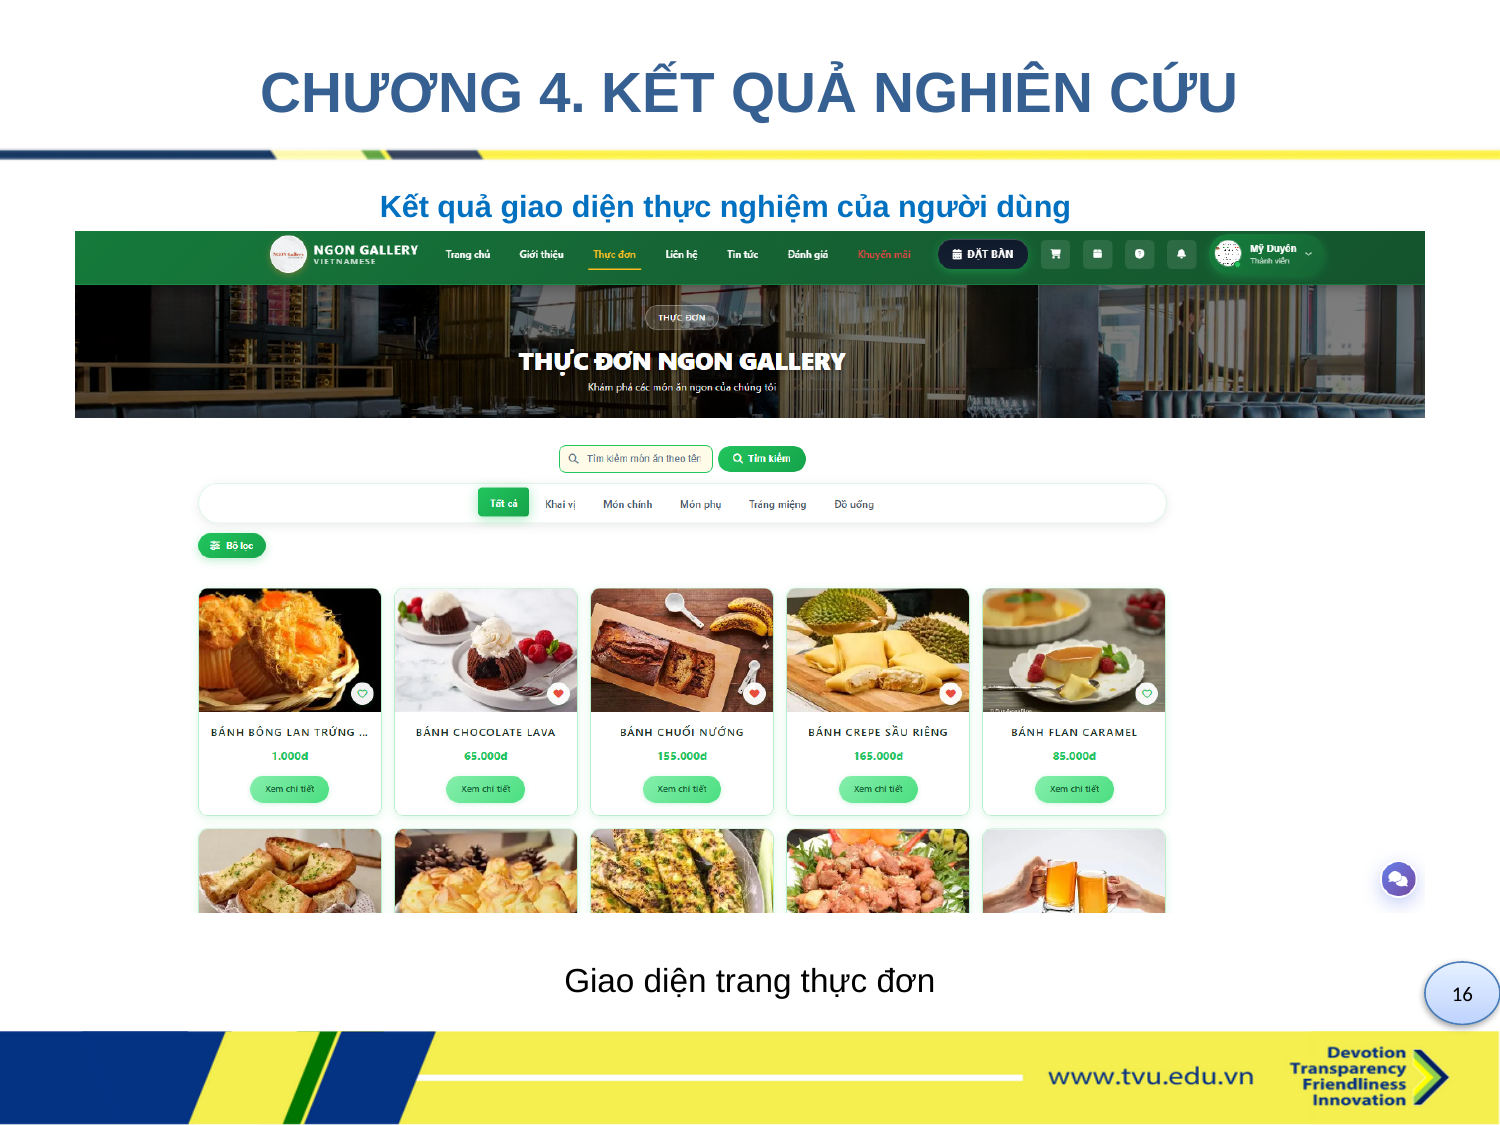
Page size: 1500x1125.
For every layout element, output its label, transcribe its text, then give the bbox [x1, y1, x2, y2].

text_box Kết quả giao diện thực nghiệm của người dùng [364, 161, 1106, 229]
picture [0, 1031, 1500, 1125]
title CHƯƠNG 4. KẾT QUẢ NGHIÊN CỨU [75, 48, 1425, 132]
picture [0, 147, 1500, 162]
text_box 16 [1424, 961, 1500, 1026]
picture [74, 231, 1426, 913]
text_box Giao diện trang thực đơn [388, 931, 1112, 1015]
